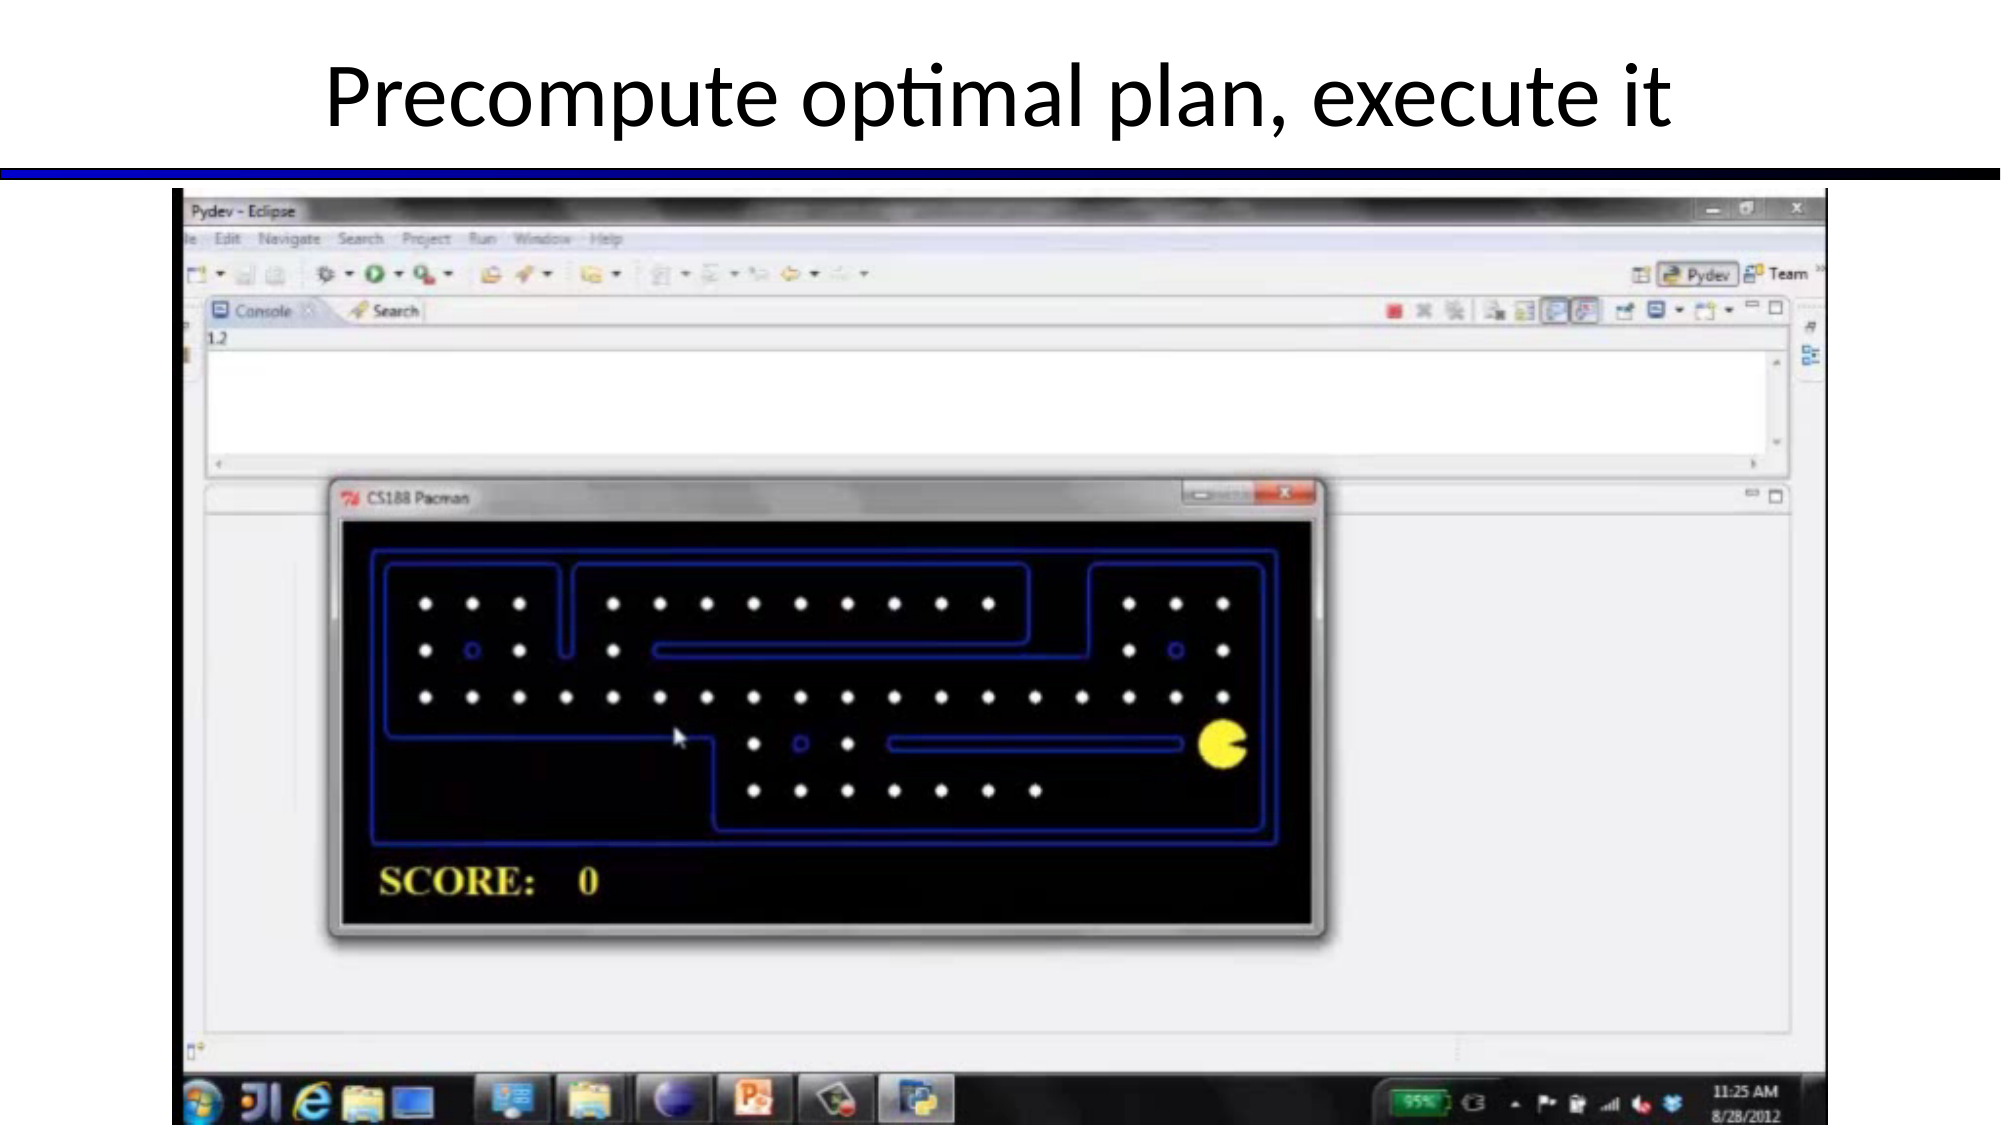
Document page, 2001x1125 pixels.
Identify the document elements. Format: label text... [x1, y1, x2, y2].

title Precompute optimal plan, execute it [0, 0, 2000, 184]
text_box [171, 187, 1829, 1125]
